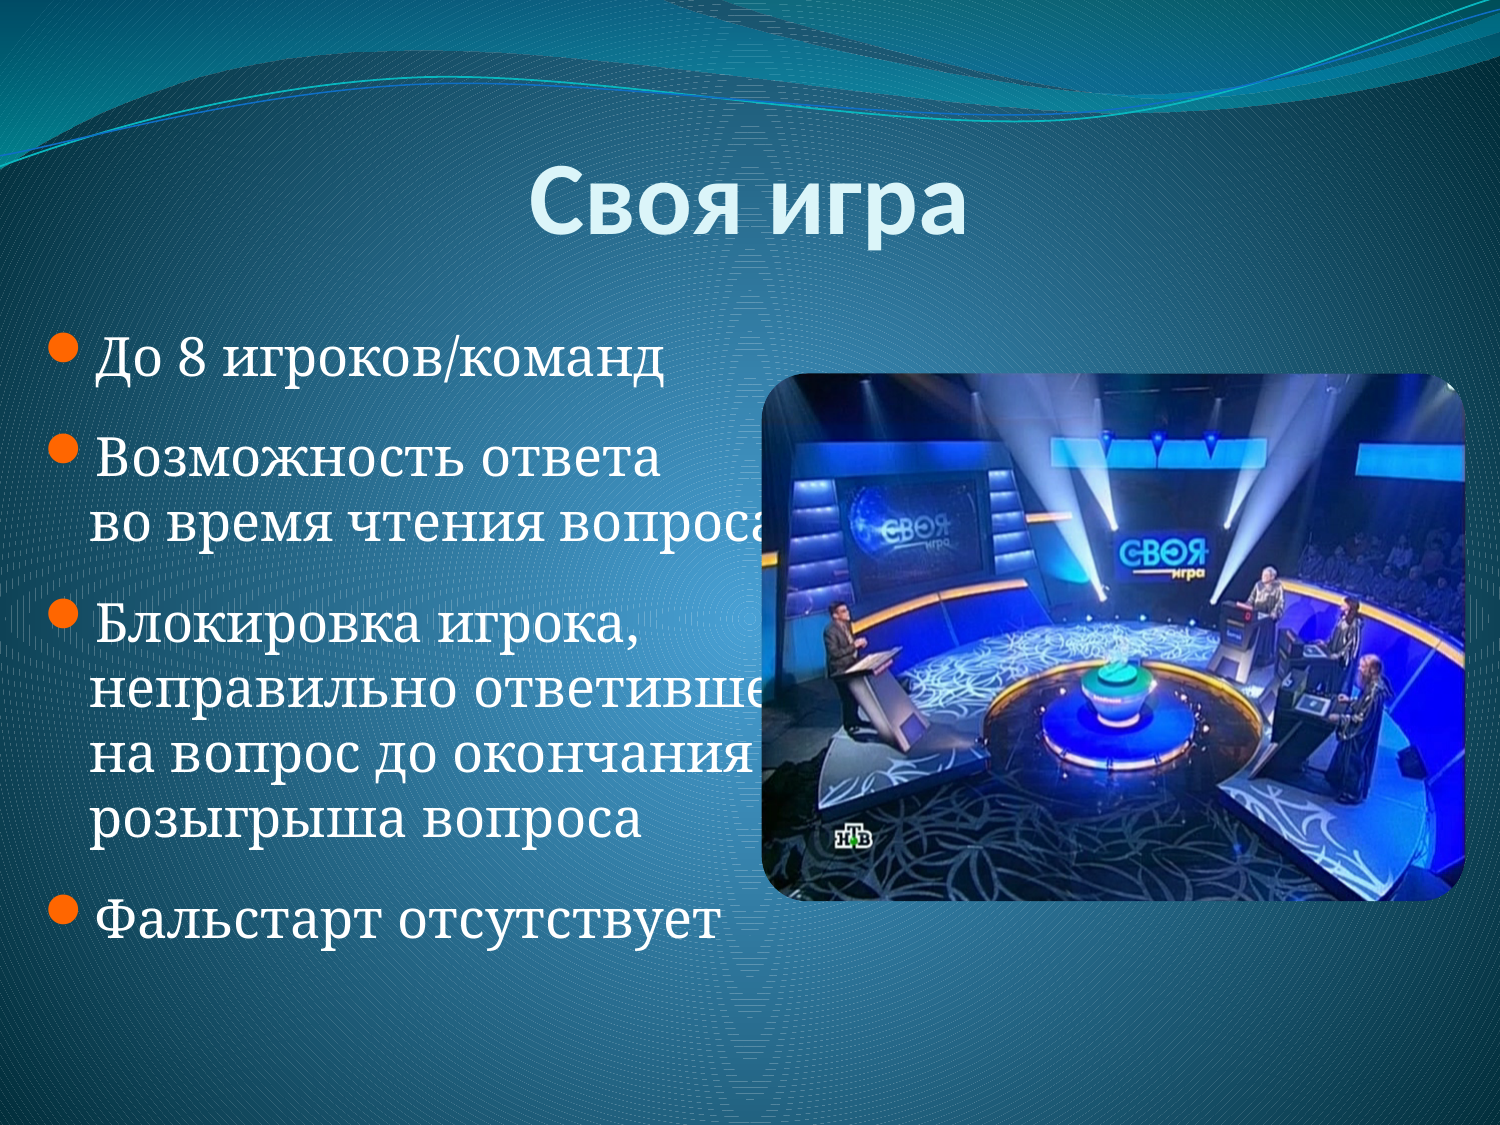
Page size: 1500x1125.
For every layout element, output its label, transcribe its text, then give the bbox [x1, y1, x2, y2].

picture [761, 373, 1466, 902]
text_box Проект Сергея Зарецкого [754, 374, 761, 728]
list До 8 игроков/команд Возможность ответа во время чтения вопроса Блокировка игрока, неправильно ответившего на вопрос до окончания розыгрыша вопроса Фальстарт отсутствует [29, 314, 1378, 728]
title Своя игра [0, 138, 1500, 256]
